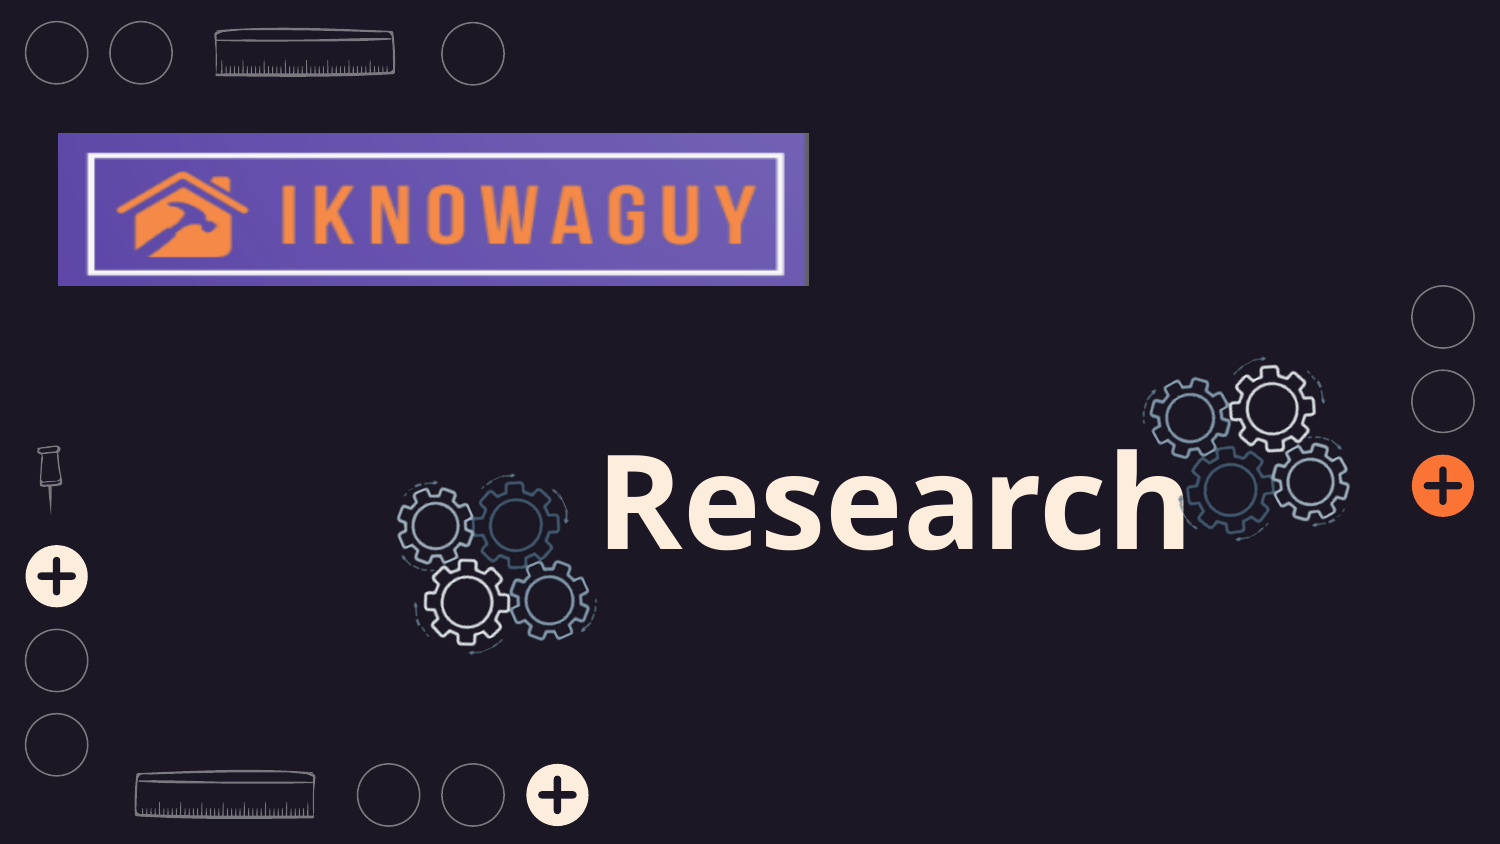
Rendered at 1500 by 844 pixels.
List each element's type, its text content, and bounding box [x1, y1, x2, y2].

title Research [581, 330, 1274, 664]
picture [367, 434, 614, 691]
picture [1125, 319, 1381, 583]
picture [58, 133, 810, 286]
